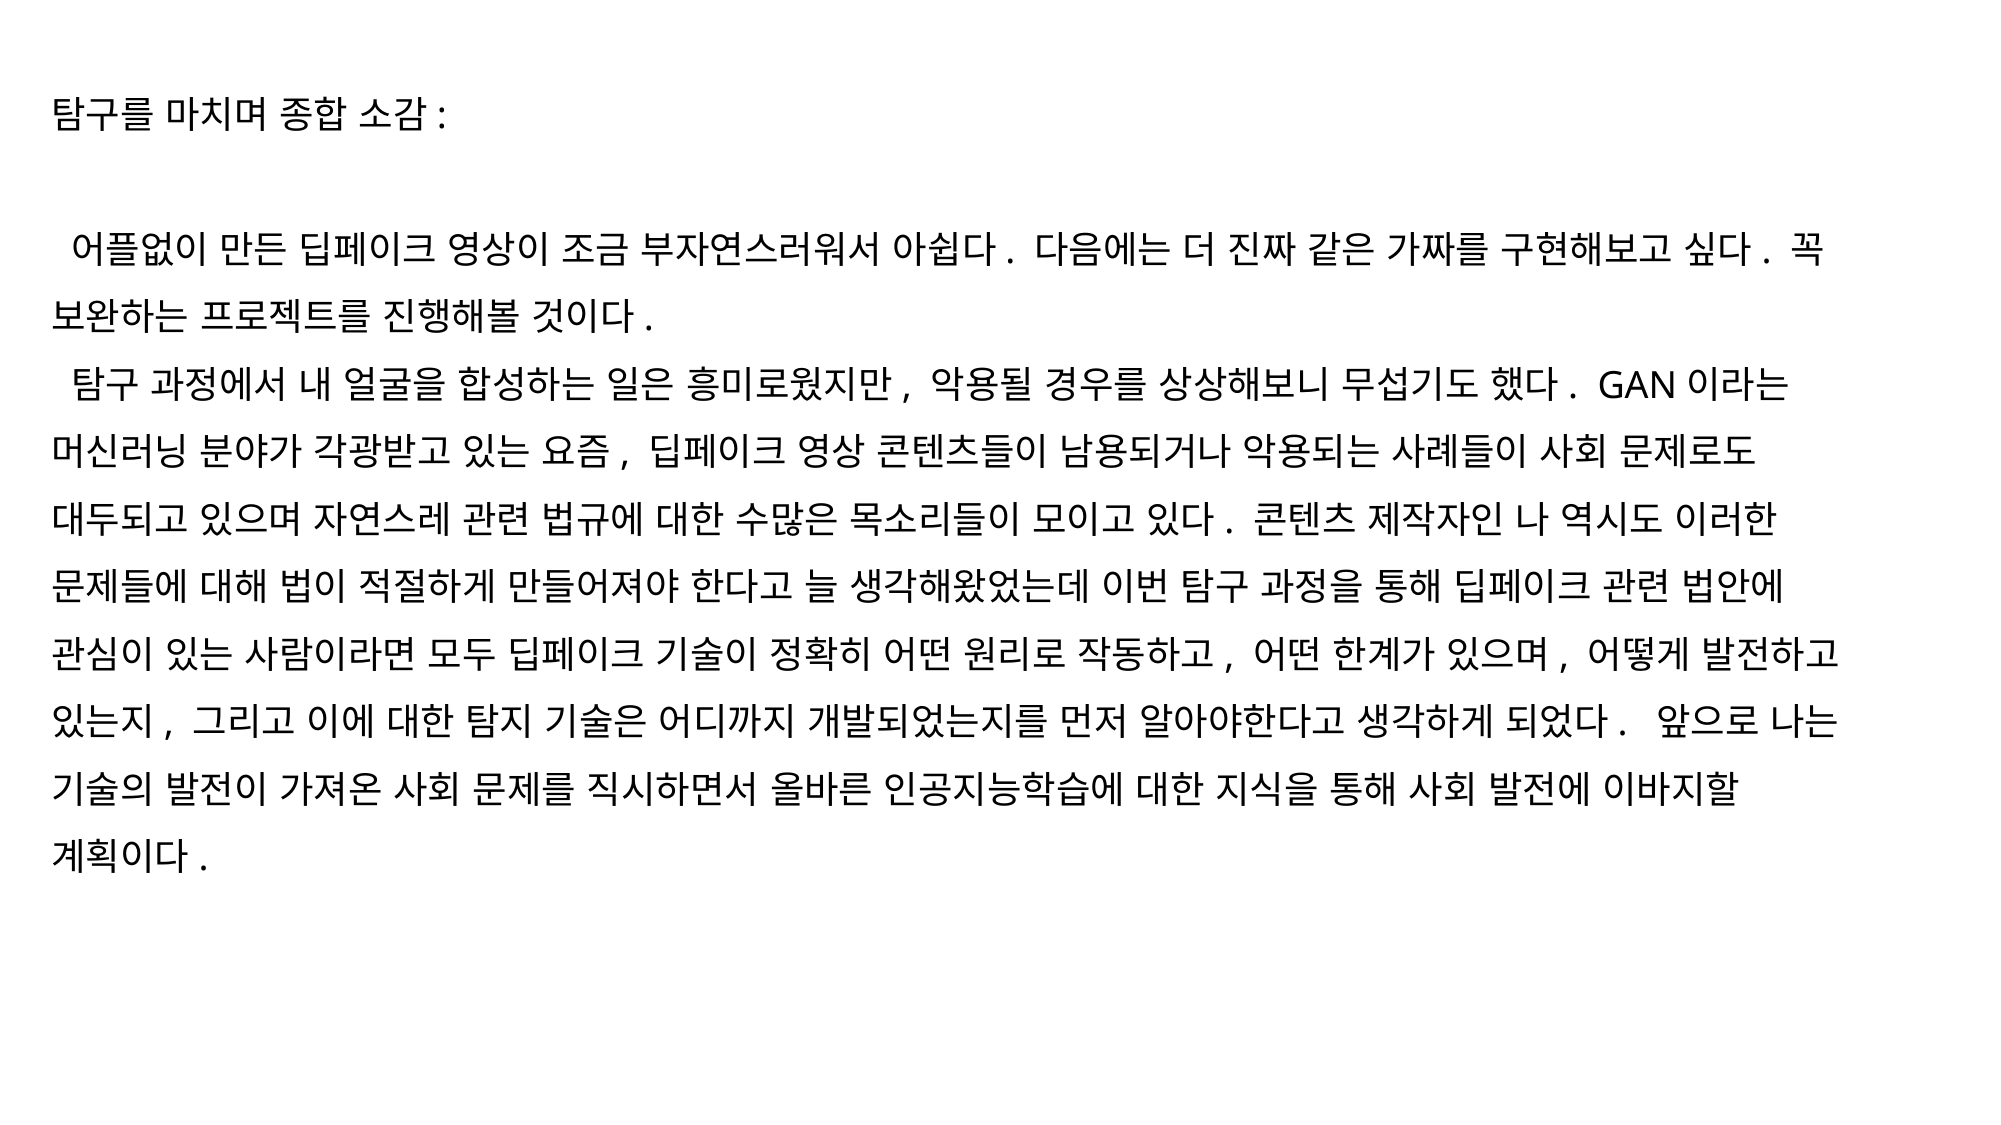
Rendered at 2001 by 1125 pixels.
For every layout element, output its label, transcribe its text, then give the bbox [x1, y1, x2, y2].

text_box 탐구를 마치며 종합 소감: 어플없이 만든 딥페이크 영상이 조금 부자연스러워서 아쉽다. 다음에는 더 진짜 같은 가짜를 구현해보고 싶다. 꼭 보완하는 프로젝트를 진행해볼 것이다. 탐구 과정에서 내 얼굴을 합성하는 일은 흥미로웠지만, 악용될 경우를 상상해보니 무섭기도 했다. GAN이라는 머신러닝 분야가 각광받고 있는 요즘, 딥페이크 영상 콘텐츠들이 남용되거나 악용되는 사례들이 사회 문제로도 대두되고 있으며 자연스레 관련 법규에 대한 수많은 목소리들이 모이고 있다. 콘텐츠 제작자인 나 역시도 이러한 문제들에 대해 법이 적절하게 만들어져야 한다고 늘 생각해왔었는데 이번 탐구 과정을 통해 딥페이크 관련 법안에 관심이 있는 사람이라면 모두 딥페이크 기술이 정확히 어떤 원리로 작동하고, 어떤 한계가 있으며, 어떻게 발전하고 있는지, 그리고 이에 대한 탐지 기술은 어디까지 개발되었는지를 먼저 알아야한다고 생각하게 되었다. 앞으로 나는 기술의 발전이 가져온 사회 문제를 직시하면서 올바른 인공지능학습에 대한 지식을 통해 사회 발전에 이바지할 계획이다. [36, 60, 1864, 886]
